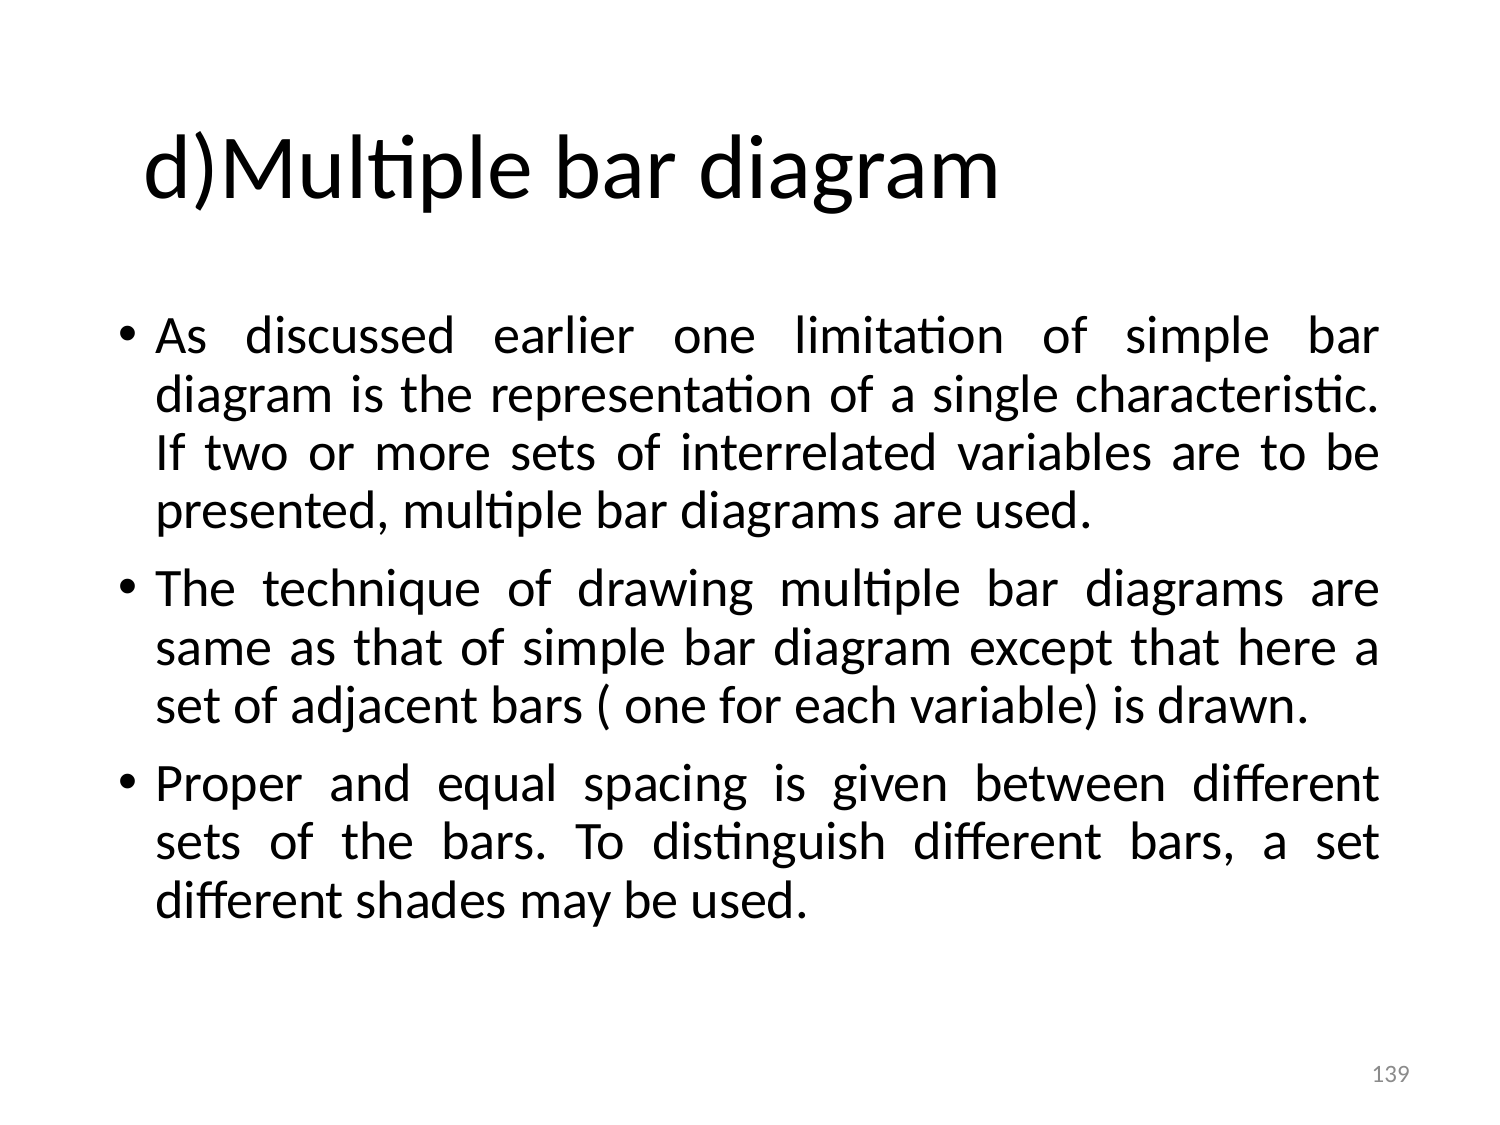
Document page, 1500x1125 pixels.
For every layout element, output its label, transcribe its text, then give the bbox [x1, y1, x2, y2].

title d)Multiple bar diagram [103, 59, 1397, 278]
list As discussed earlier one limitation of simple bar diagram is the representation of a single characteristic. If two or more sets of interrelated variables are to be presented, multiple bar diagrams are used. The technique of drawing multiple bar diagrams are same as that of simple bar diagram except that here a set of adjacent bars ( one for each variable) is drawn. Proper and equal spacing is given between different sets of the bars. To distinguish different bars, a set different shades may be used. [103, 299, 1397, 1014]
slide_number 139 [1074, 1042, 1425, 1103]
